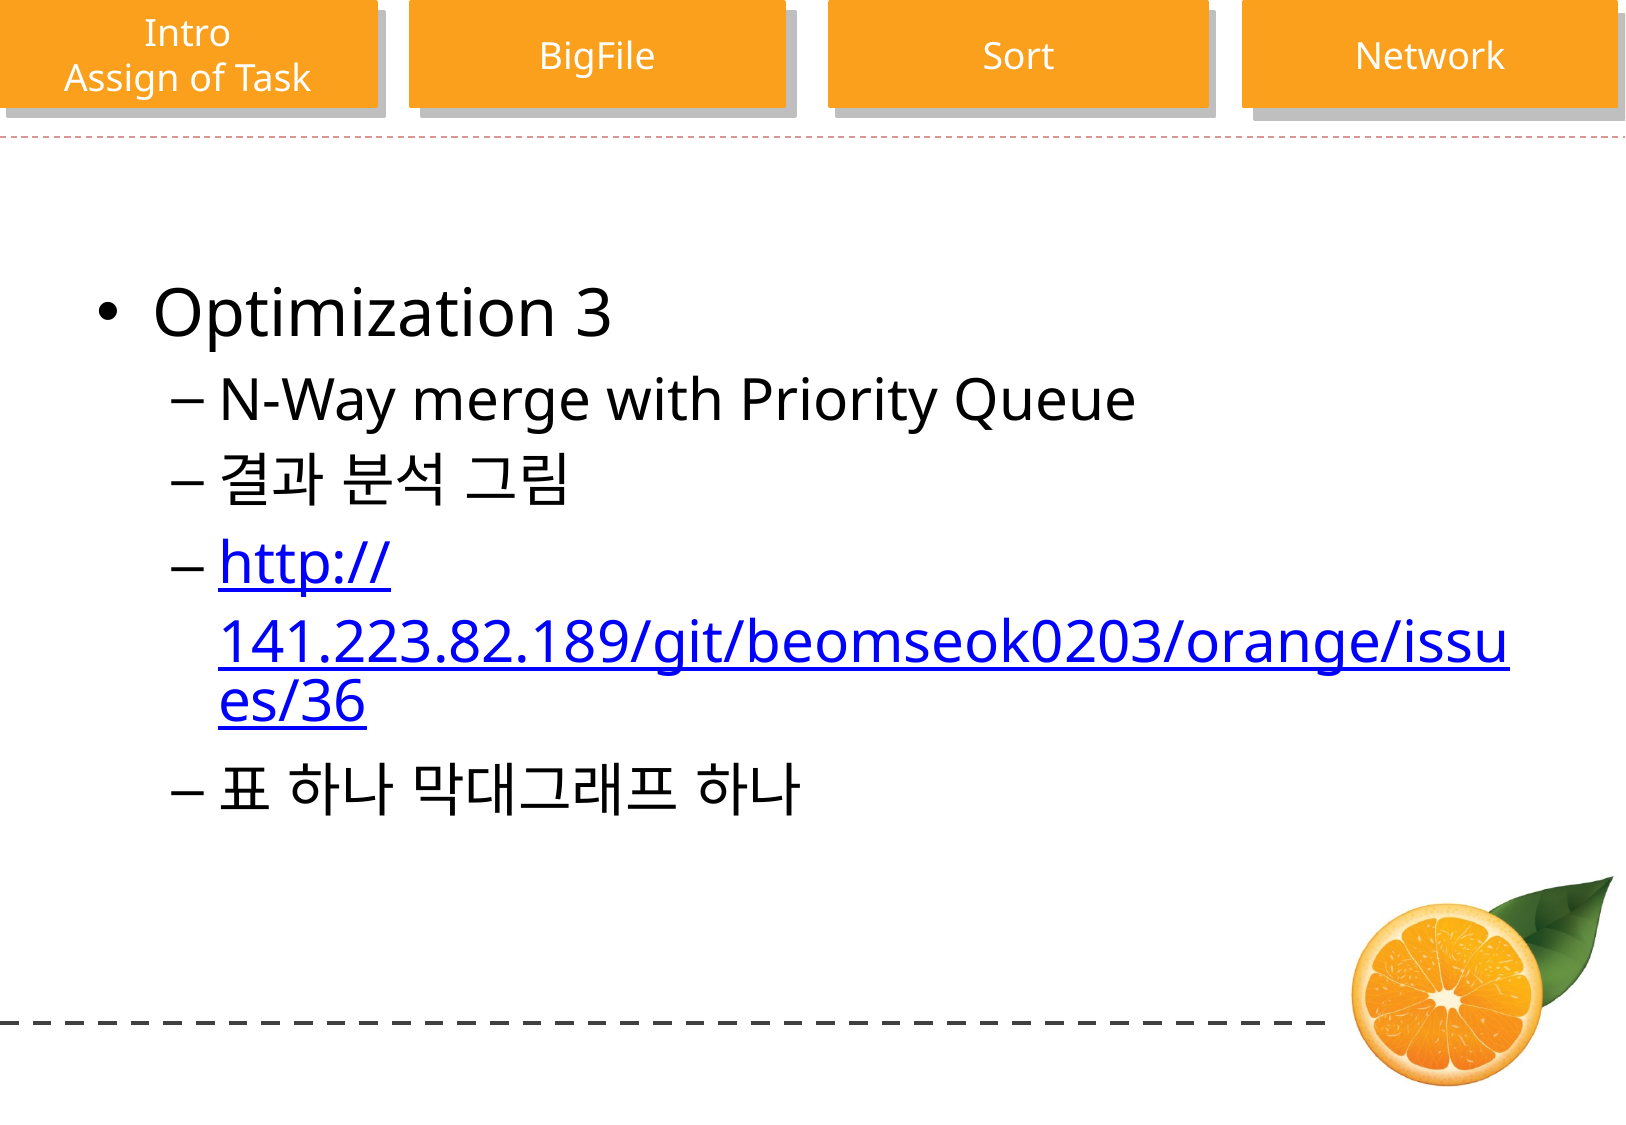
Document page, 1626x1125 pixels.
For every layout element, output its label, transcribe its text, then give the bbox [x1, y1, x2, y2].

list Optimization 3 N-Way merge with Priority Queue 결과 분석 그림 http://141.223.82.189/git/beomseok0203/orange/issues/36 표 하나 막대그래프 하나 [81, 262, 1544, 1005]
picture [1337, 845, 1625, 1120]
